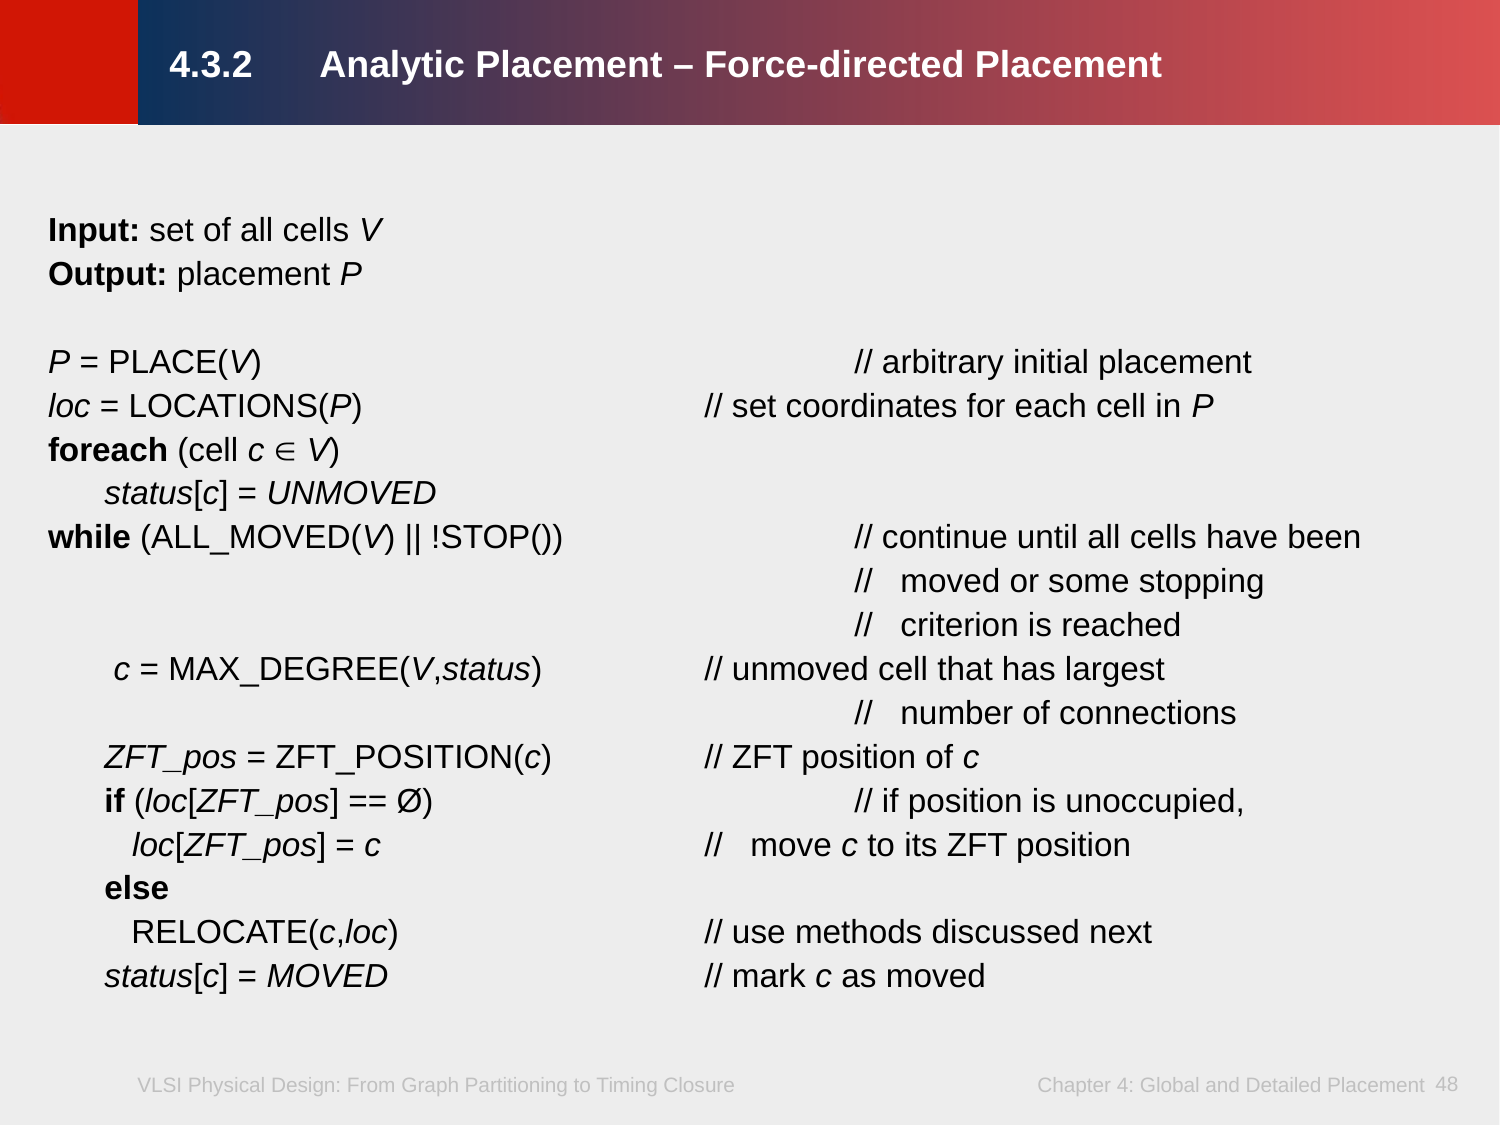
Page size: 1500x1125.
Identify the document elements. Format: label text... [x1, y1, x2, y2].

slide_number 48 [1297, 1061, 1475, 1109]
text_box Input: set of all cells V Output: placement P P = PLACE(V) // arbitrary initial placement loc = LOCATIONS(P) // set coordinates for each cell in P foreach (cell c  V) status[c] = UNMOVED while (ALL_MOVED(V) || !STOP()) // continue until all cells have been // moved or some stopping // criterion is reached c = MAX_DEGREE(V,status) // unmoved cell that has largest // number of connections ZFT_pos = ZFT_POSITION(c) // ZFT position of c if (loc[ZFT_pos] == Ø) // if position is unoccupied, loc[ZFT_pos] = c // move c to its ZFT position else RELOCATE(c,loc) // use methods discussed next status[c] = MOVED // mark c as moved [16, 197, 1490, 1006]
title 4.3.2 Analytic Placement – Force-directed Placement [138, 0, 1500, 125]
picture [0, 0, 138, 124]
